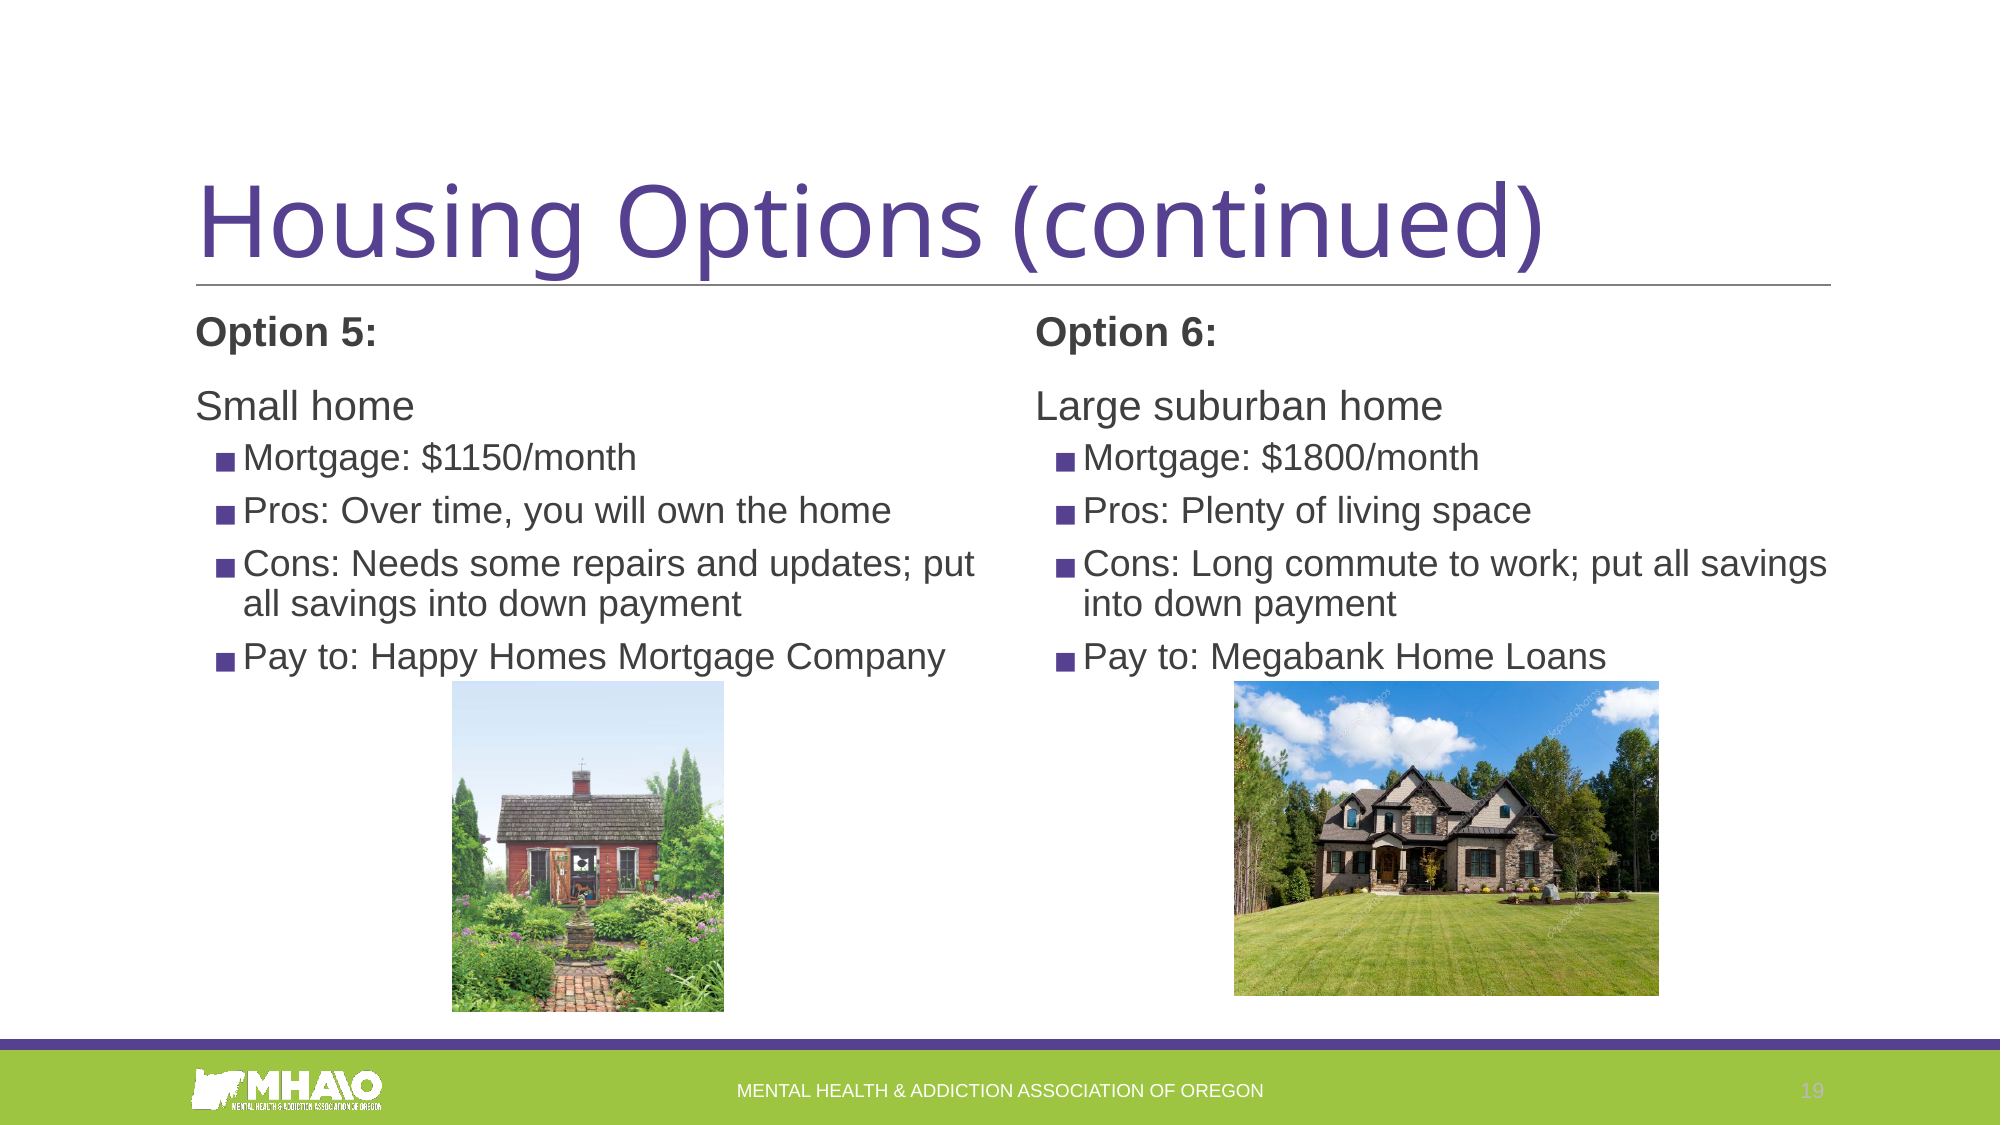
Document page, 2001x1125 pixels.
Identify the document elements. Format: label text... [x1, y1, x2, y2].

picture [189, 1066, 383, 1112]
title Housing Options (continued) [180, 47, 1830, 285]
footer MENTAL HEALTH & ADDICTION ASSOCIATION OF OREGON [604, 1059, 1396, 1120]
slide_number ‹#› [1624, 1059, 1840, 1120]
picture [1234, 680, 1659, 996]
picture [451, 680, 724, 1012]
list Option 6: Large suburban home Mortgage: $1800/month Pros: Plenty of living space Cons: Long commute to work; put all savings into down payment Pay to: Megabank Home Loans [1020, 302, 1830, 963]
list Option 5: Small home Mortgage: $1150/month Pros: Over time, you will own the home Cons: Needs some repairs and updates; put all savings into down payment Pay to: Happy Homes Mortgage Company [180, 302, 990, 963]
